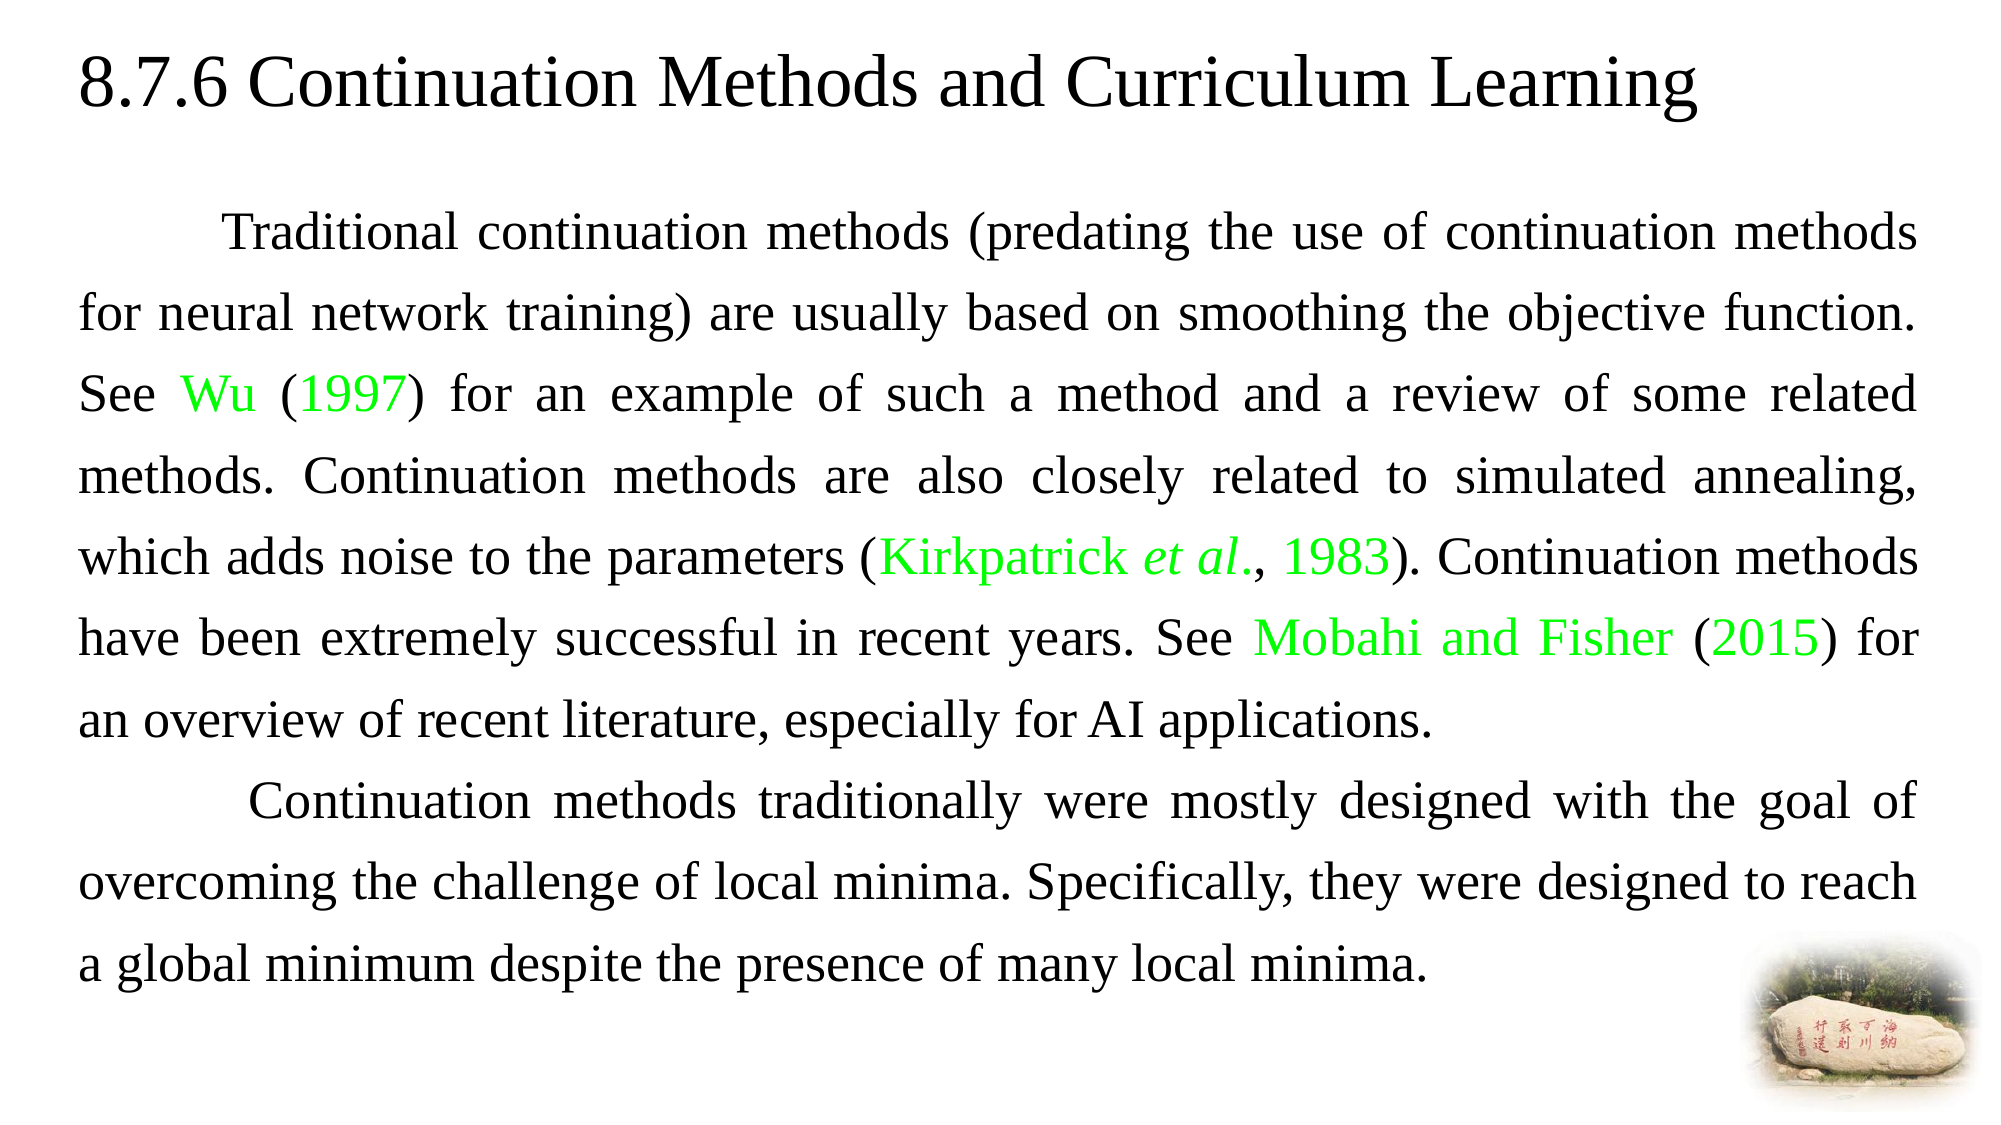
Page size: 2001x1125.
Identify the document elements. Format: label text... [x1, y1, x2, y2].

title 8.7.6 Continuation Methods and Curriculum Learning [63, 21, 1789, 142]
list Traditional continuation methods (predating the use of continuation methods for neural network training) are usually based on smoothing the objective function. See Wu (1997) for an example of such a method and a review of some related methods. Continuation methods are also closely related to simulated annealing, which adds noise to the parameters (Kirkpatrick et al., 1983). Continuation methods have been extremely successful in recent years. See Mobahi and Fisher (2015) for an overview of recent literature, especially for AI applications. Continuation methods traditionally were mostly designed with the goal of overcoming the challenge of local minima. Specifically, they were designed to reach a global minimum despite the presence of many local minima. [63, 171, 1936, 1014]
picture [1740, 927, 1985, 1112]
